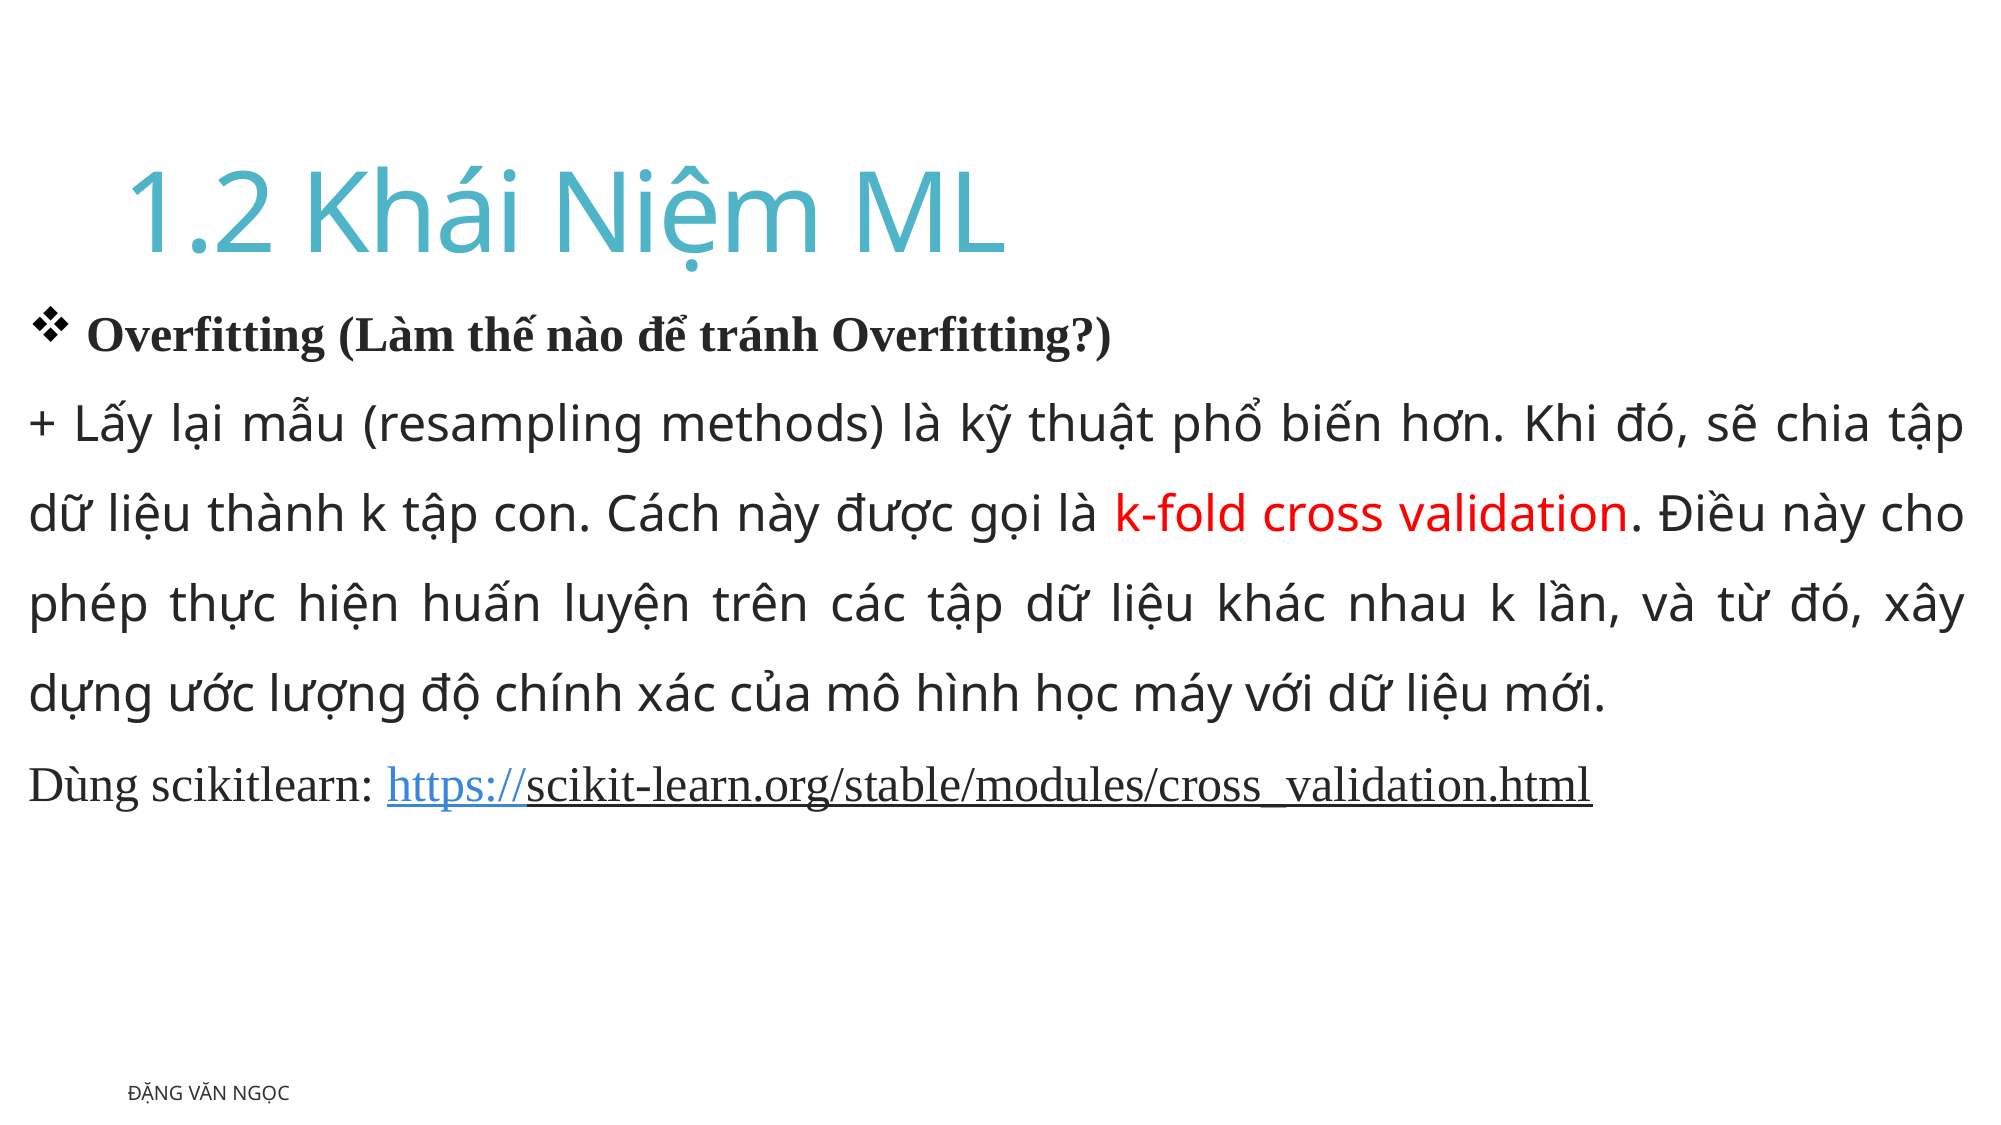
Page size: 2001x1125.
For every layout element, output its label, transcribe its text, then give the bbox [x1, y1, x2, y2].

text_box [1095, 429, 1126, 535]
title 1.2 Khái Niệm ML [107, 81, 1875, 263]
footer Đặng Văn Ngọc [112, 1075, 938, 1113]
list Overfitting (Làm thế nào để tránh Overfitting?) + Lấy lại mẫu (resampling methods) là kỹ thuật phổ biến hơn. Khi đó, sẽ chia tập dữ liệu thành k tập con. Cách này được gọi là k-fold cross validation. Điều này cho phép thực hiện huấn luyện trên các tập dữ liệu khác nhau k lần, và từ đó, xây dựng ước lượng độ chính xác của mô hình học máy với dữ liệu mới. Dùng scikitlearn: https://scikit-learn.org/stable/modules/cross_validation.html [13, 263, 1982, 1113]
